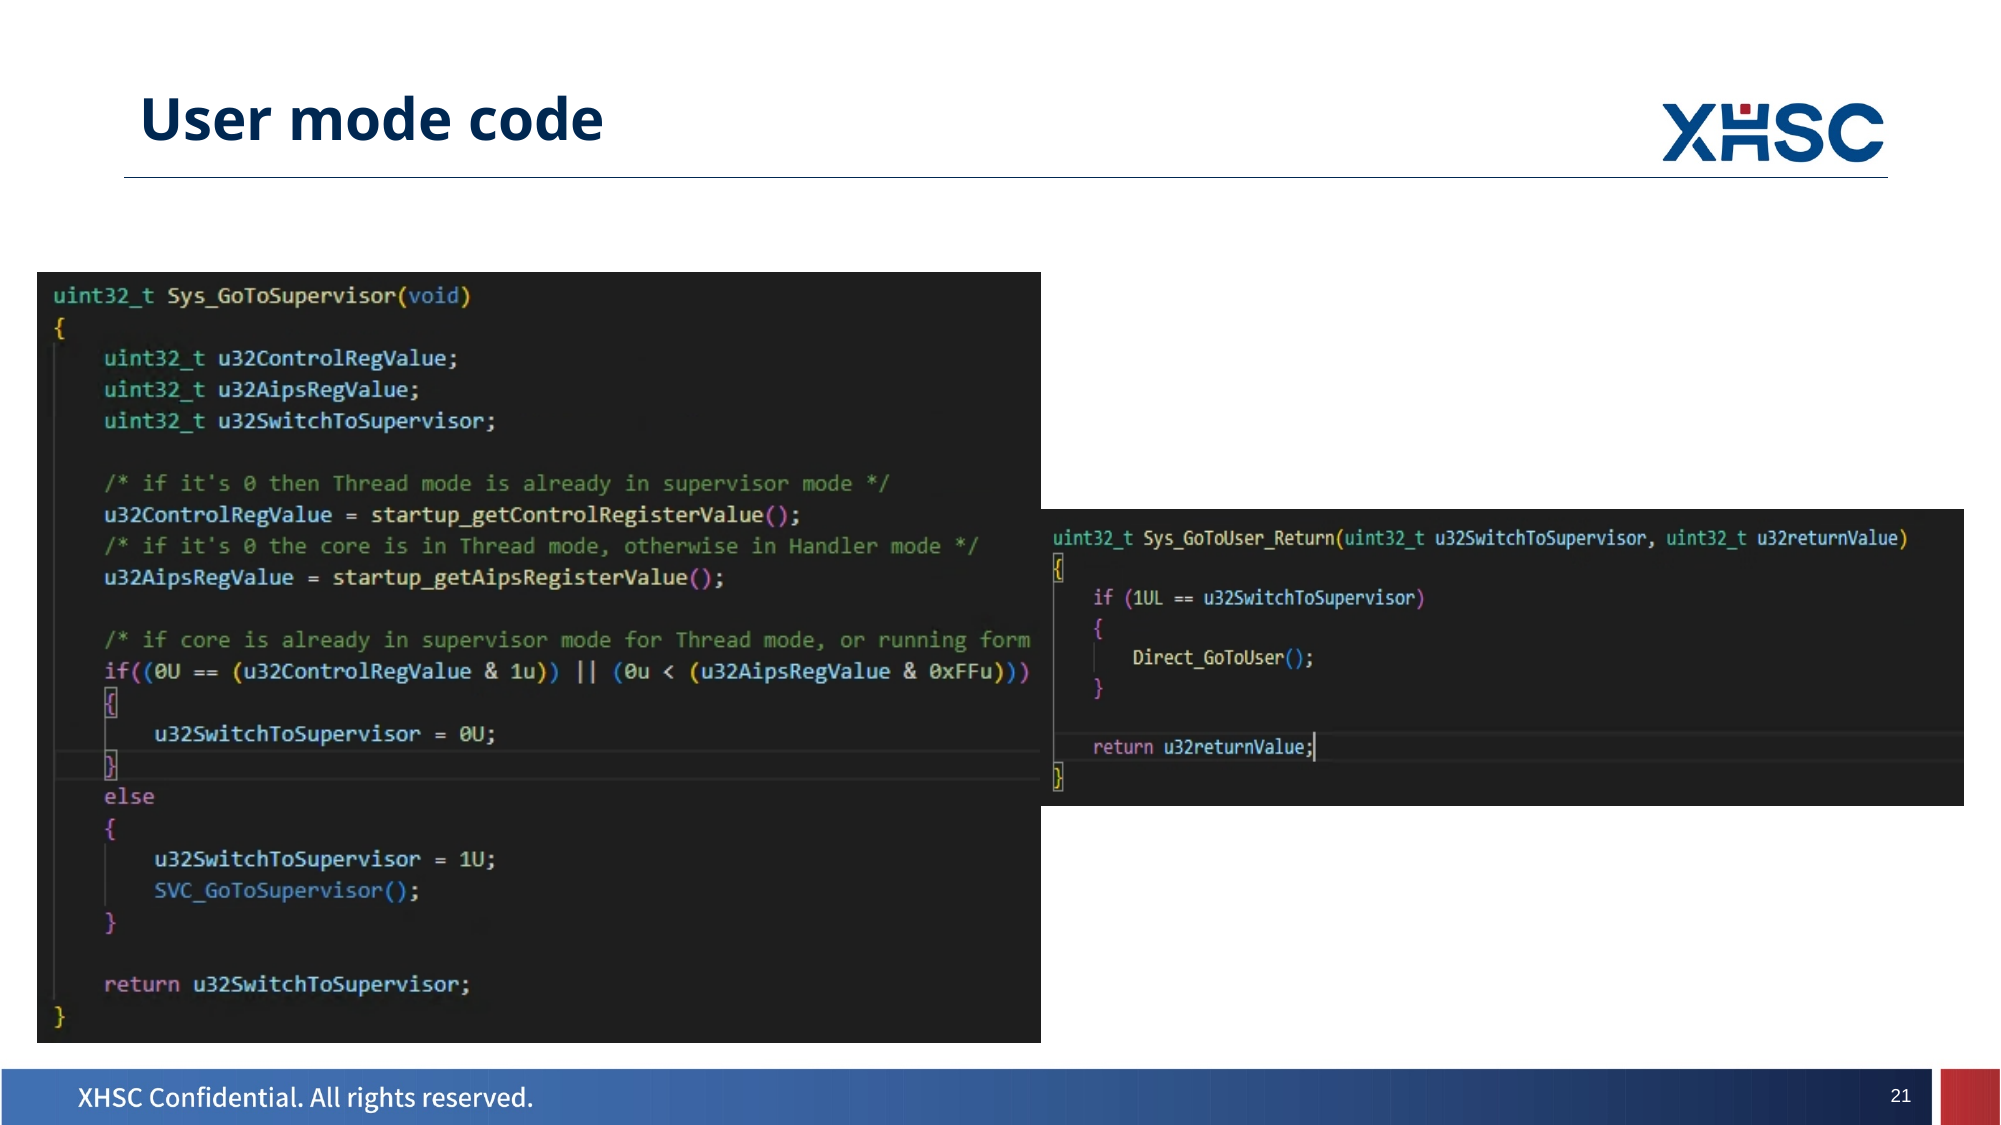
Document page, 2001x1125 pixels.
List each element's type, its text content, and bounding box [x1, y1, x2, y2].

picture [0, 0, 2000, 1125]
text_box User mode code [124, 82, 1464, 175]
